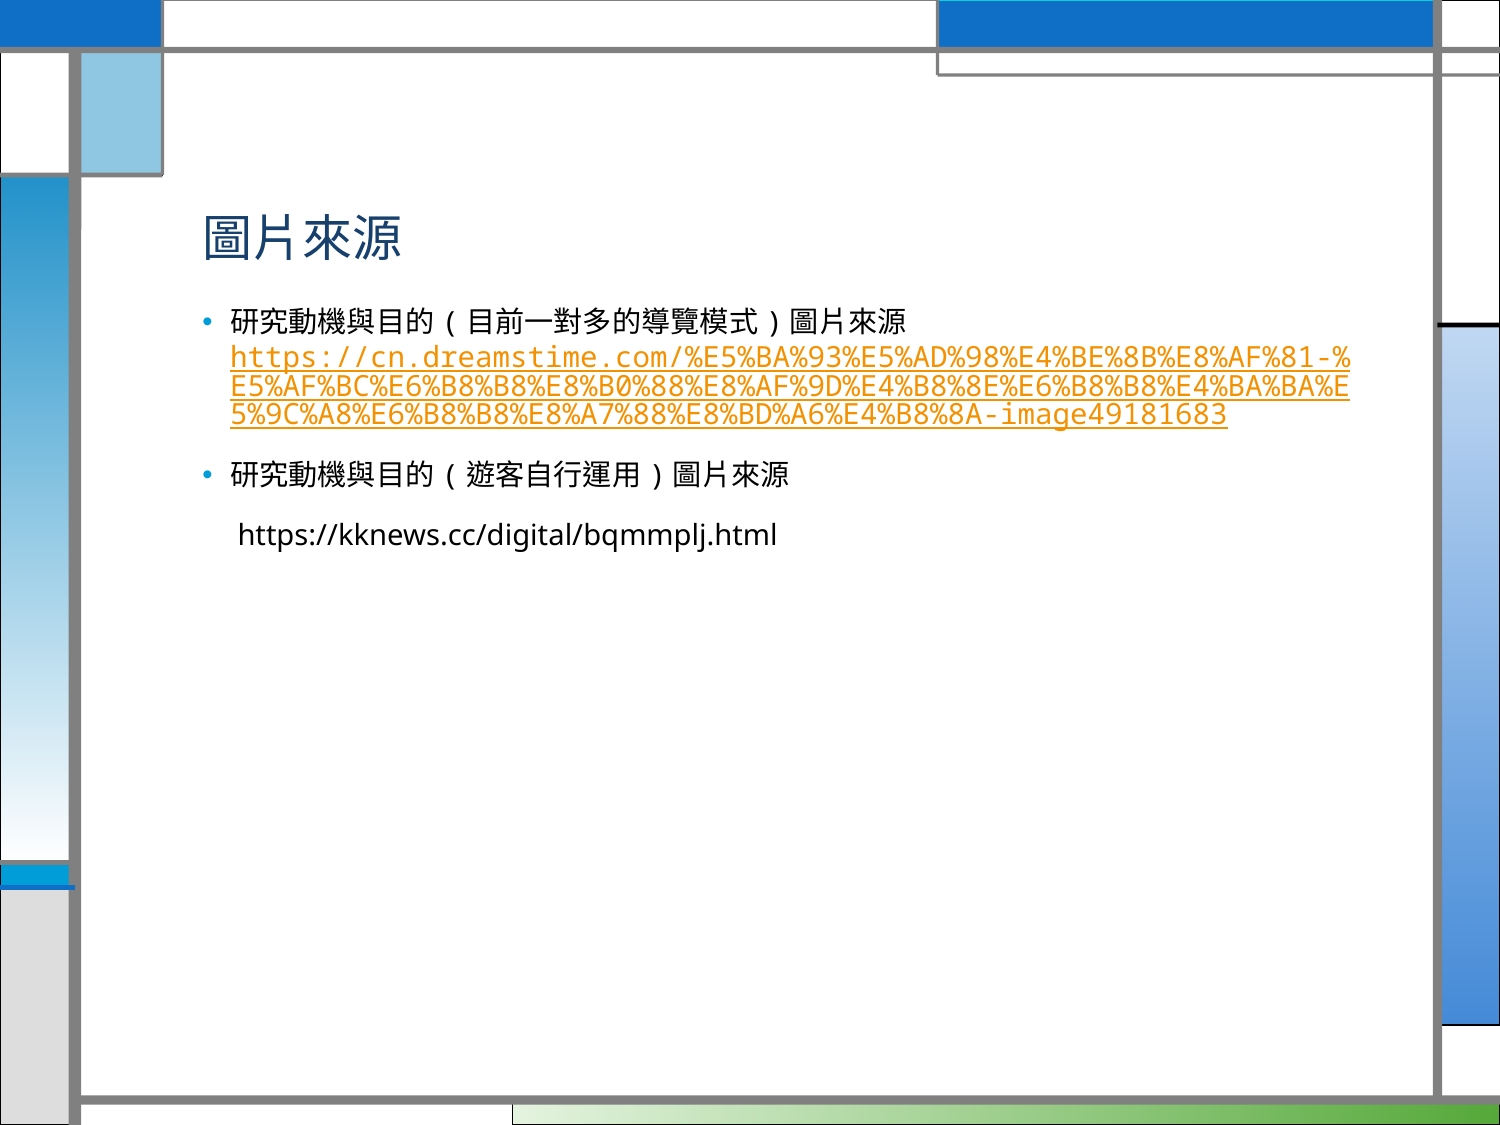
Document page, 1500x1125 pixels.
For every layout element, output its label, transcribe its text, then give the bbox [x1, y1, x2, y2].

list 研究動機與目的(目前一對多的導覽模式)圖片來源 https://cn.dreamstime.com/%E5%BA%93%E5%AD%98%E4%BE%8B%E8%AF%81-%E5%AF%BC%E6%B8%B8%E8%B0%88%E8%AF%9D%E4%B8%8E%E6%B8%B8%E4%BA%BA%E5%9C%A8%E6%B8%B8%E8%A7%88%E8%BD%A6%E4%B8%8A-image49181683 研究動機與目的(遊客自行運用)圖片來源 https://kknews.cc/digital/bqmmplj.html [187, 299, 1369, 988]
title 圖片來源 [187, 87, 1369, 275]
